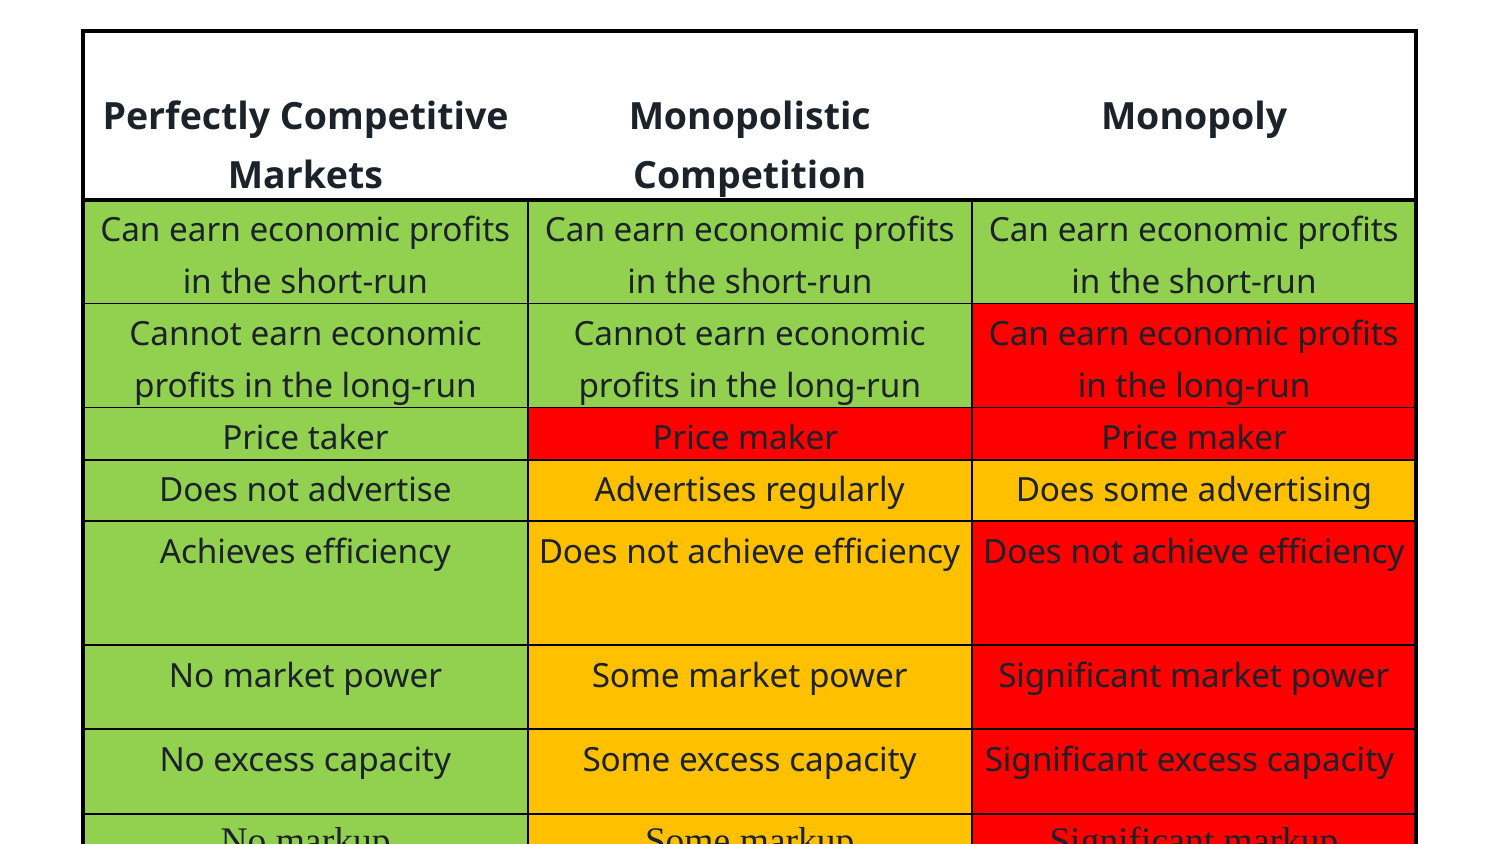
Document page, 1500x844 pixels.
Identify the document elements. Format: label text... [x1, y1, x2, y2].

table_header Perfectly Competitive Markets [85, 33, 528, 198]
table_cell Price maker [973, 408, 1414, 459]
table_cell Significant markup [973, 815, 1414, 844]
table_cell Some excess capacity [529, 730, 971, 813]
table_header Monopolistic Competition [528, 33, 972, 198]
table_cell Achieves efficiency [85, 522, 527, 644]
table_cell Can earn economic profits in the short-run [973, 202, 1414, 303]
table_cell Price maker [529, 408, 971, 459]
table_cell No markup [85, 815, 527, 844]
table_cell Cannot earn economic profits in the long-run [85, 304, 527, 407]
table_cell Can earn economic profits in the short-run [85, 202, 527, 303]
table_cell Cannot earn economic profits in the long-run [529, 304, 971, 407]
table_cell No market power [85, 646, 527, 728]
table_cell Significant excess capacity [973, 730, 1414, 813]
table_cell Price taker [85, 408, 527, 459]
table_cell Does not achieve efficiency [973, 522, 1414, 644]
table_cell Can earn economic profits in the short-run [529, 202, 971, 303]
table_cell Advertises regularly [529, 461, 971, 520]
table_cell Does not achieve efficiency [529, 522, 971, 644]
table_header Monopoly [972, 33, 1414, 198]
table_cell Significant market power [973, 646, 1414, 728]
table_cell Does some advertising [973, 461, 1414, 520]
table_cell Some market power [529, 646, 971, 728]
table_cell No excess capacity [85, 730, 527, 813]
table_cell Can earn economic profits in the long-run [973, 304, 1414, 407]
table_cell Does not advertise [85, 461, 527, 520]
table_cell Some markup [529, 815, 971, 844]
